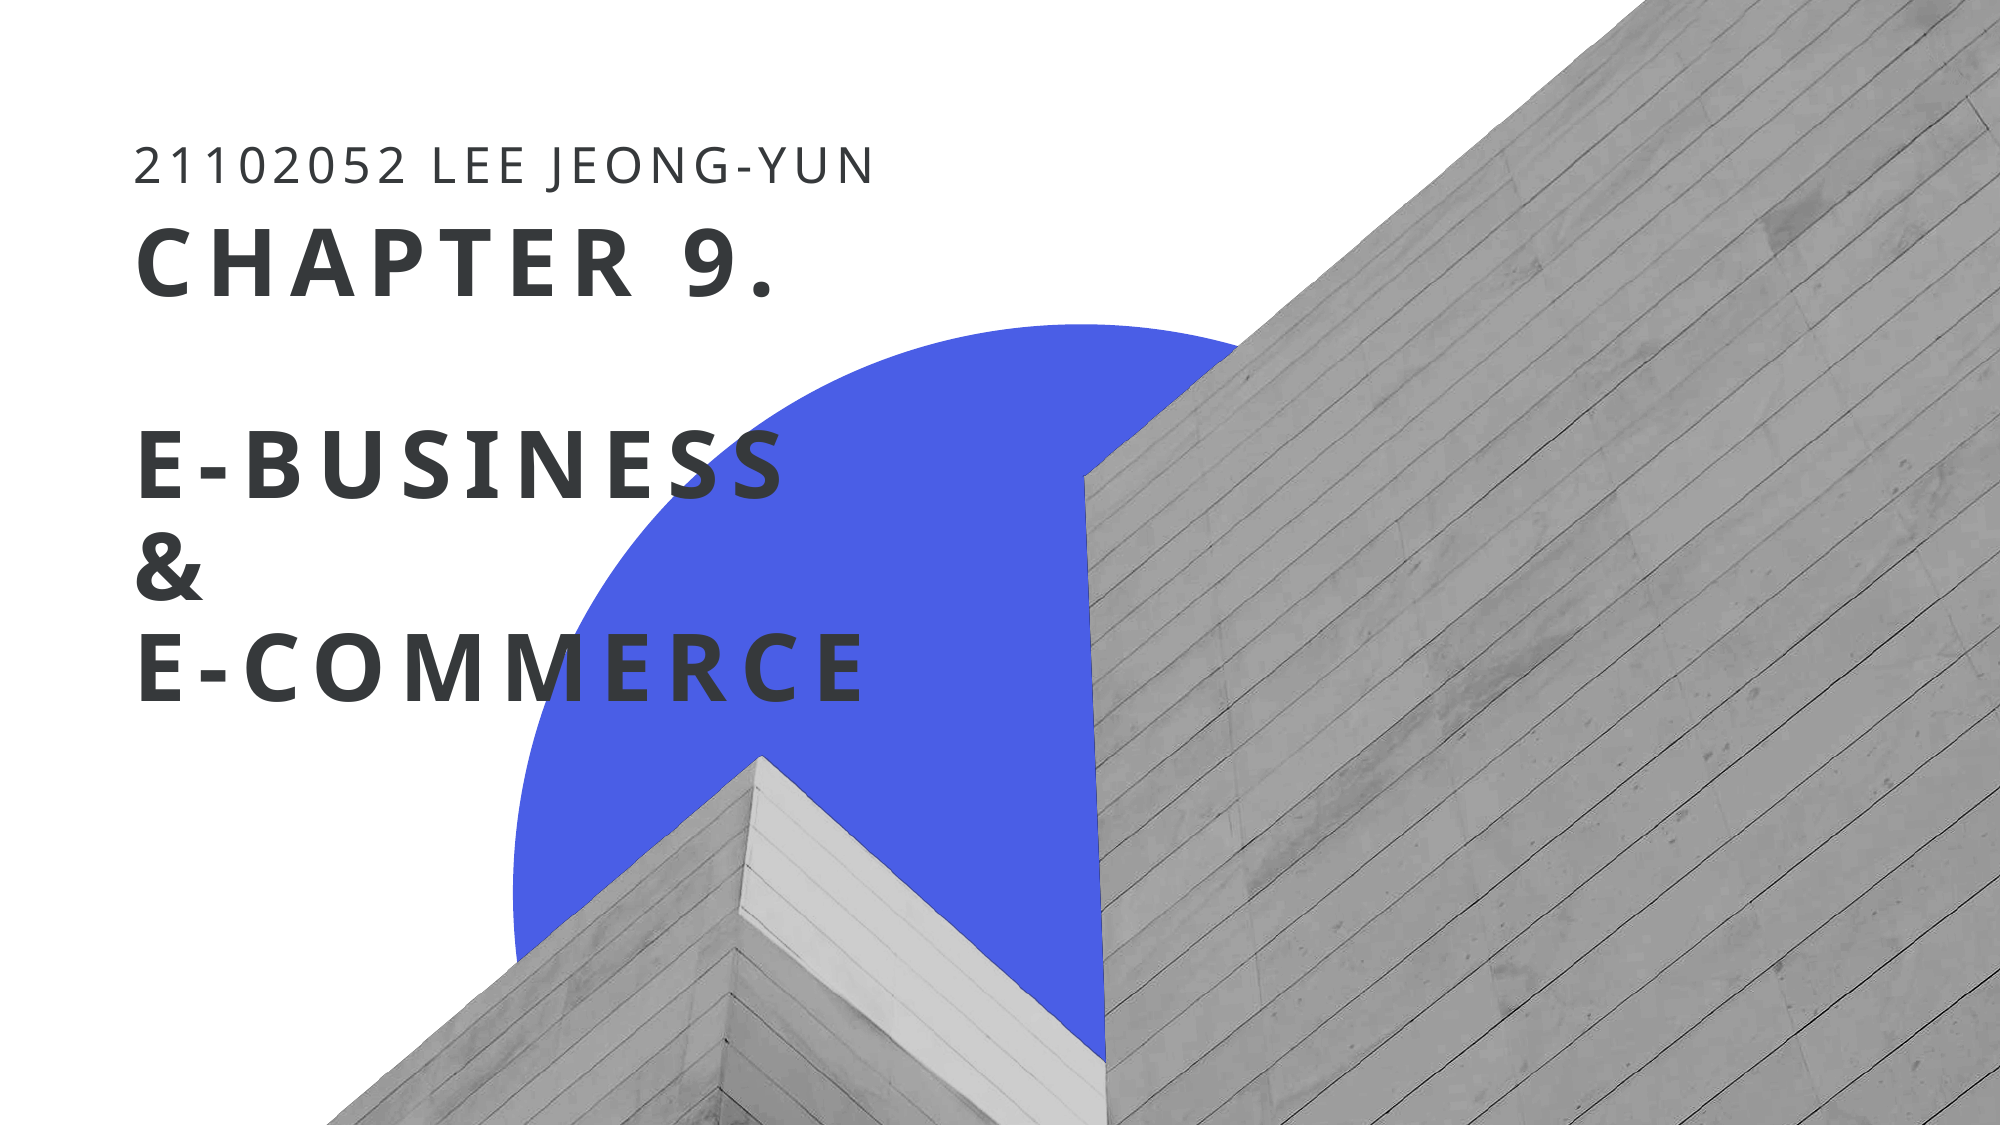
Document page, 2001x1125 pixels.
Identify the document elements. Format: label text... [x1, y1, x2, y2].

title Chapter 9. E-business & E-commerce [133, 215, 1840, 778]
picture [124, 0, 2000, 1125]
subtitle 21102052 Lee Jeong-yun [133, 103, 1351, 199]
